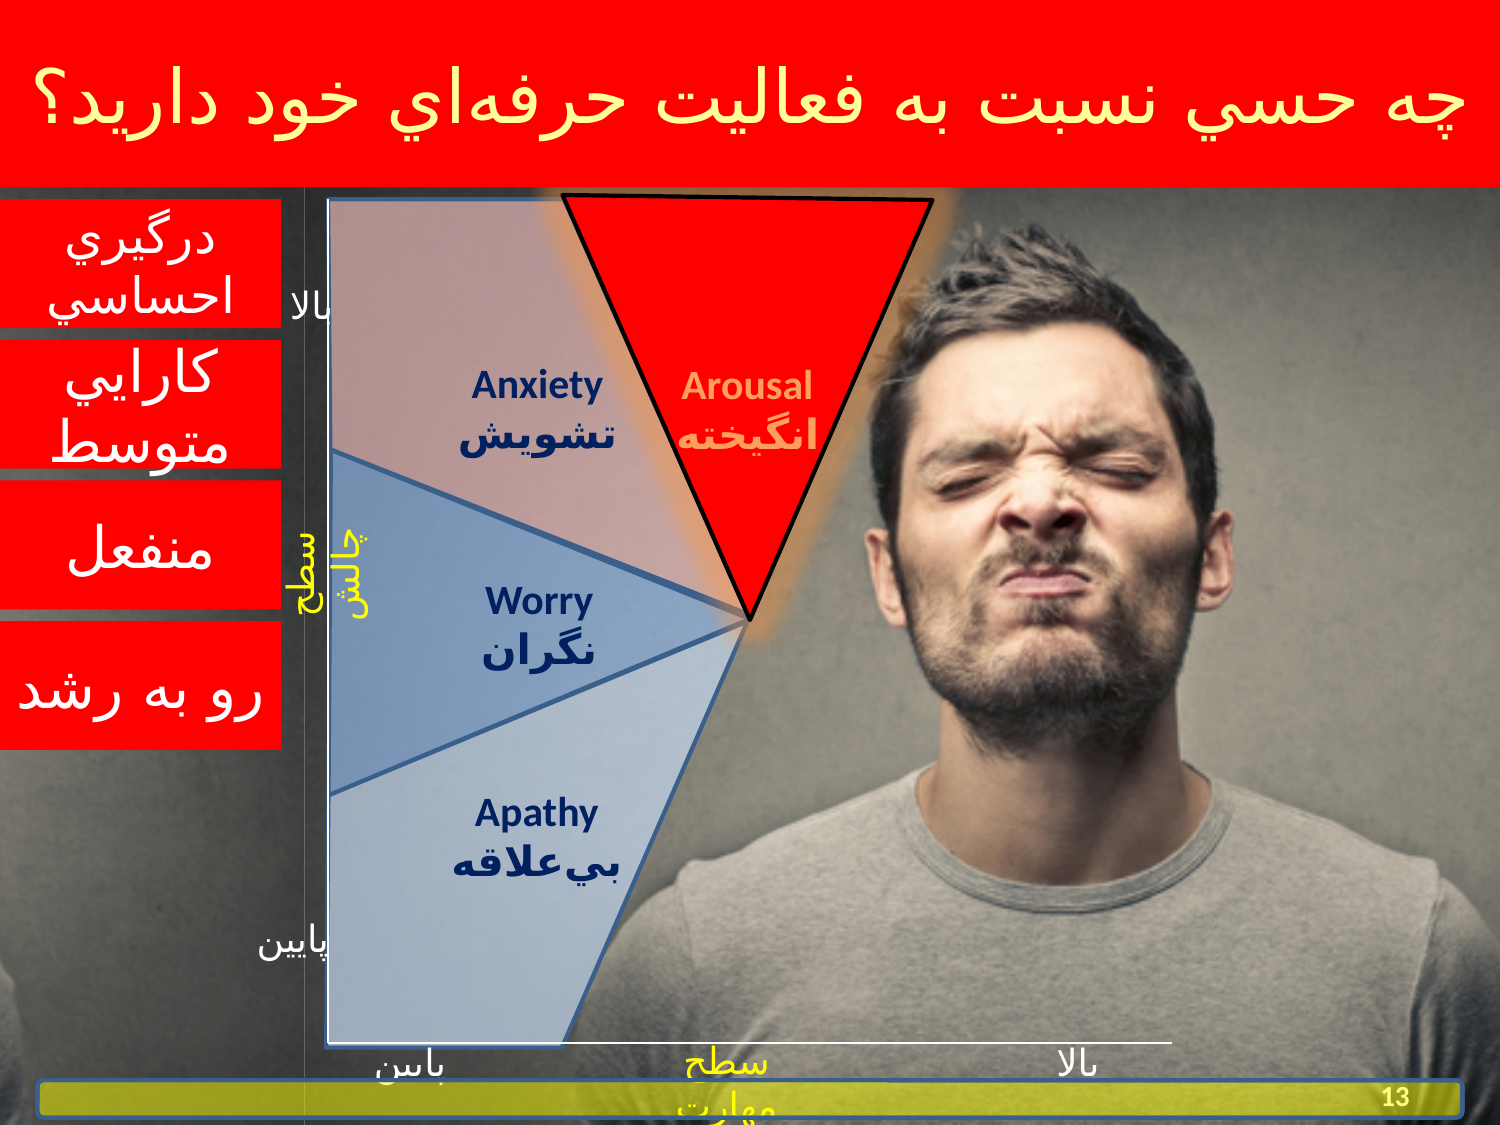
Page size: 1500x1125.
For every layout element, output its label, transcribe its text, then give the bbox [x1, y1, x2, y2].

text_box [187, 199, 1184, 1093]
text_box چه حسي نسبت به فعاليت حرفه‌اي خود داريد؟ [0, 0, 1500, 185]
picture [0, 119, 1500, 1125]
